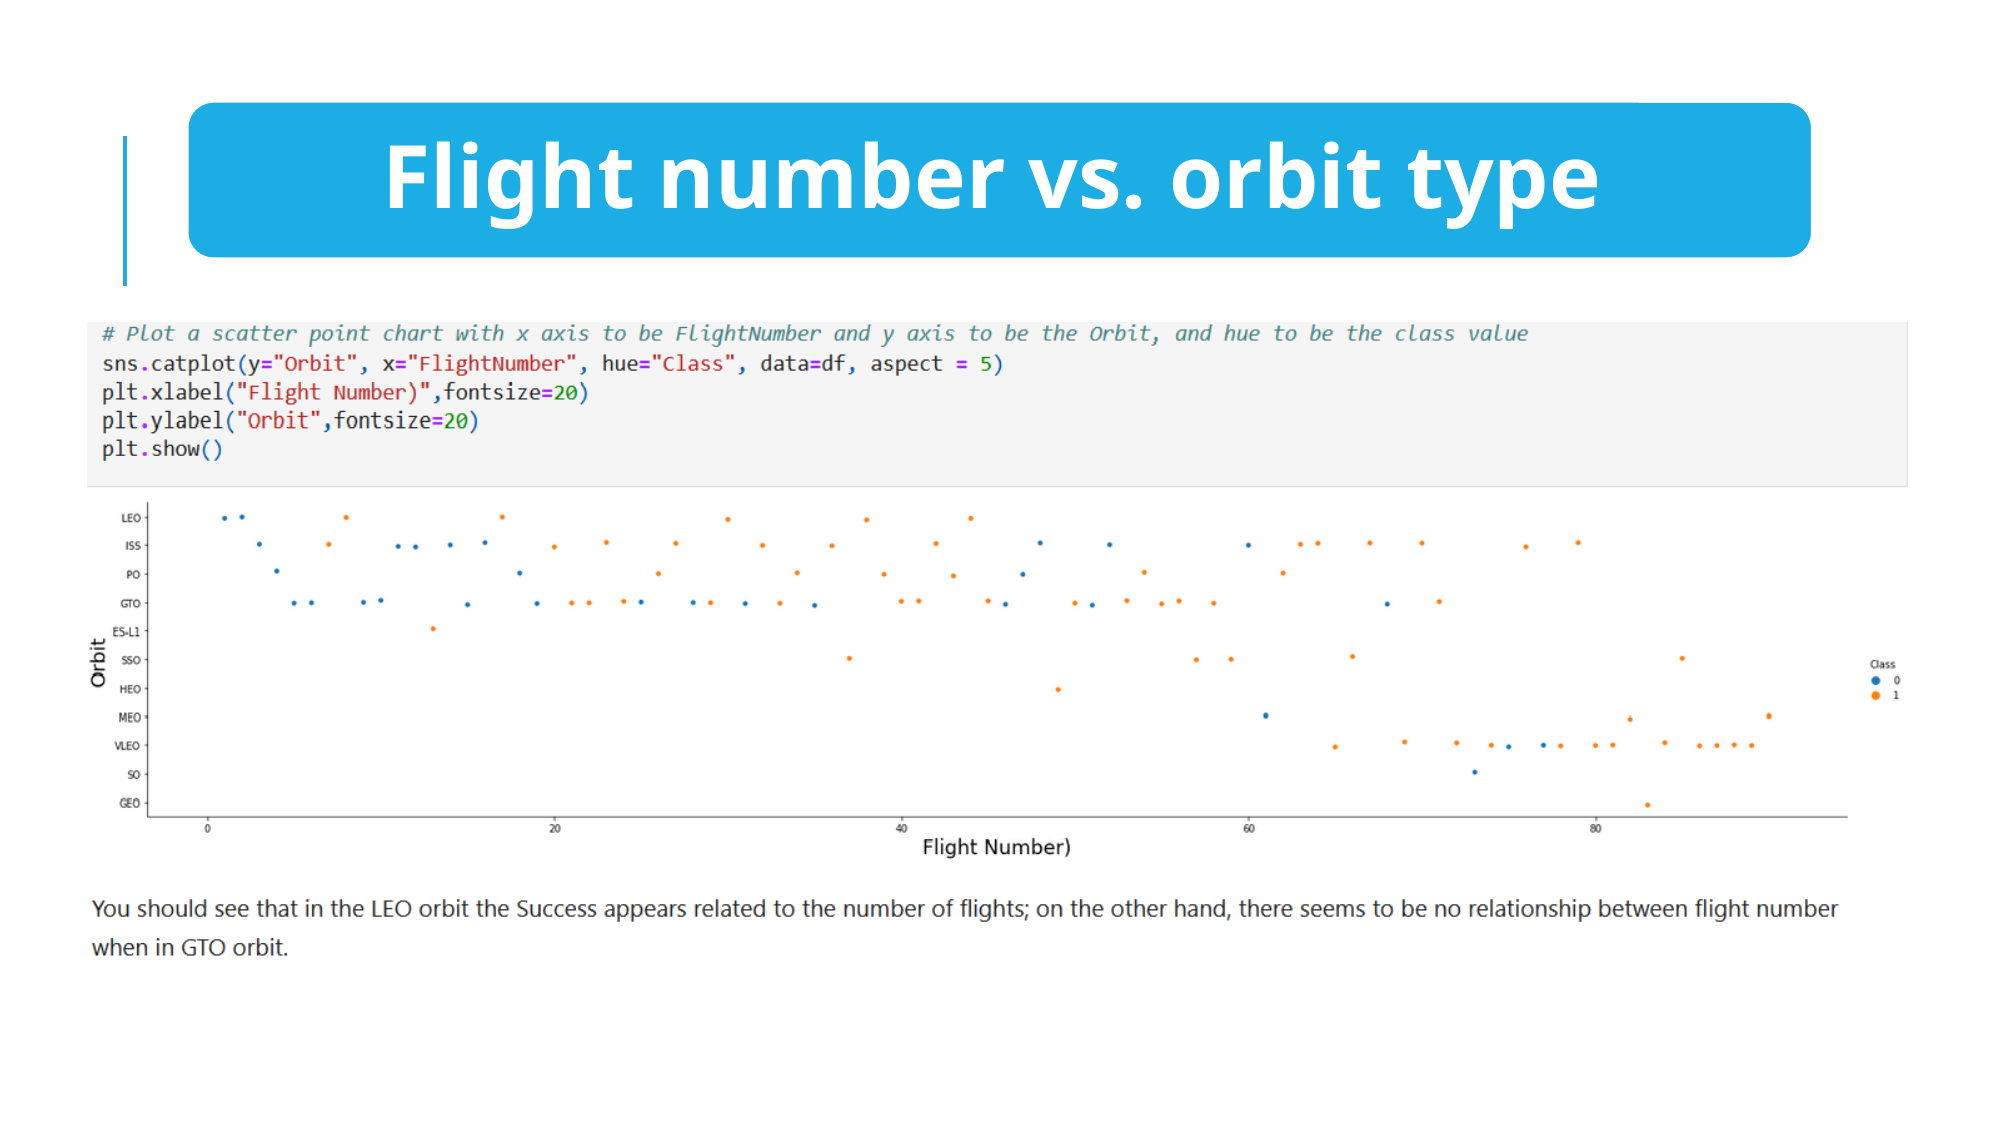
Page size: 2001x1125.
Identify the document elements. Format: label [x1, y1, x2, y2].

text_box [186, 99, 1813, 261]
picture [87, 322, 1913, 987]
